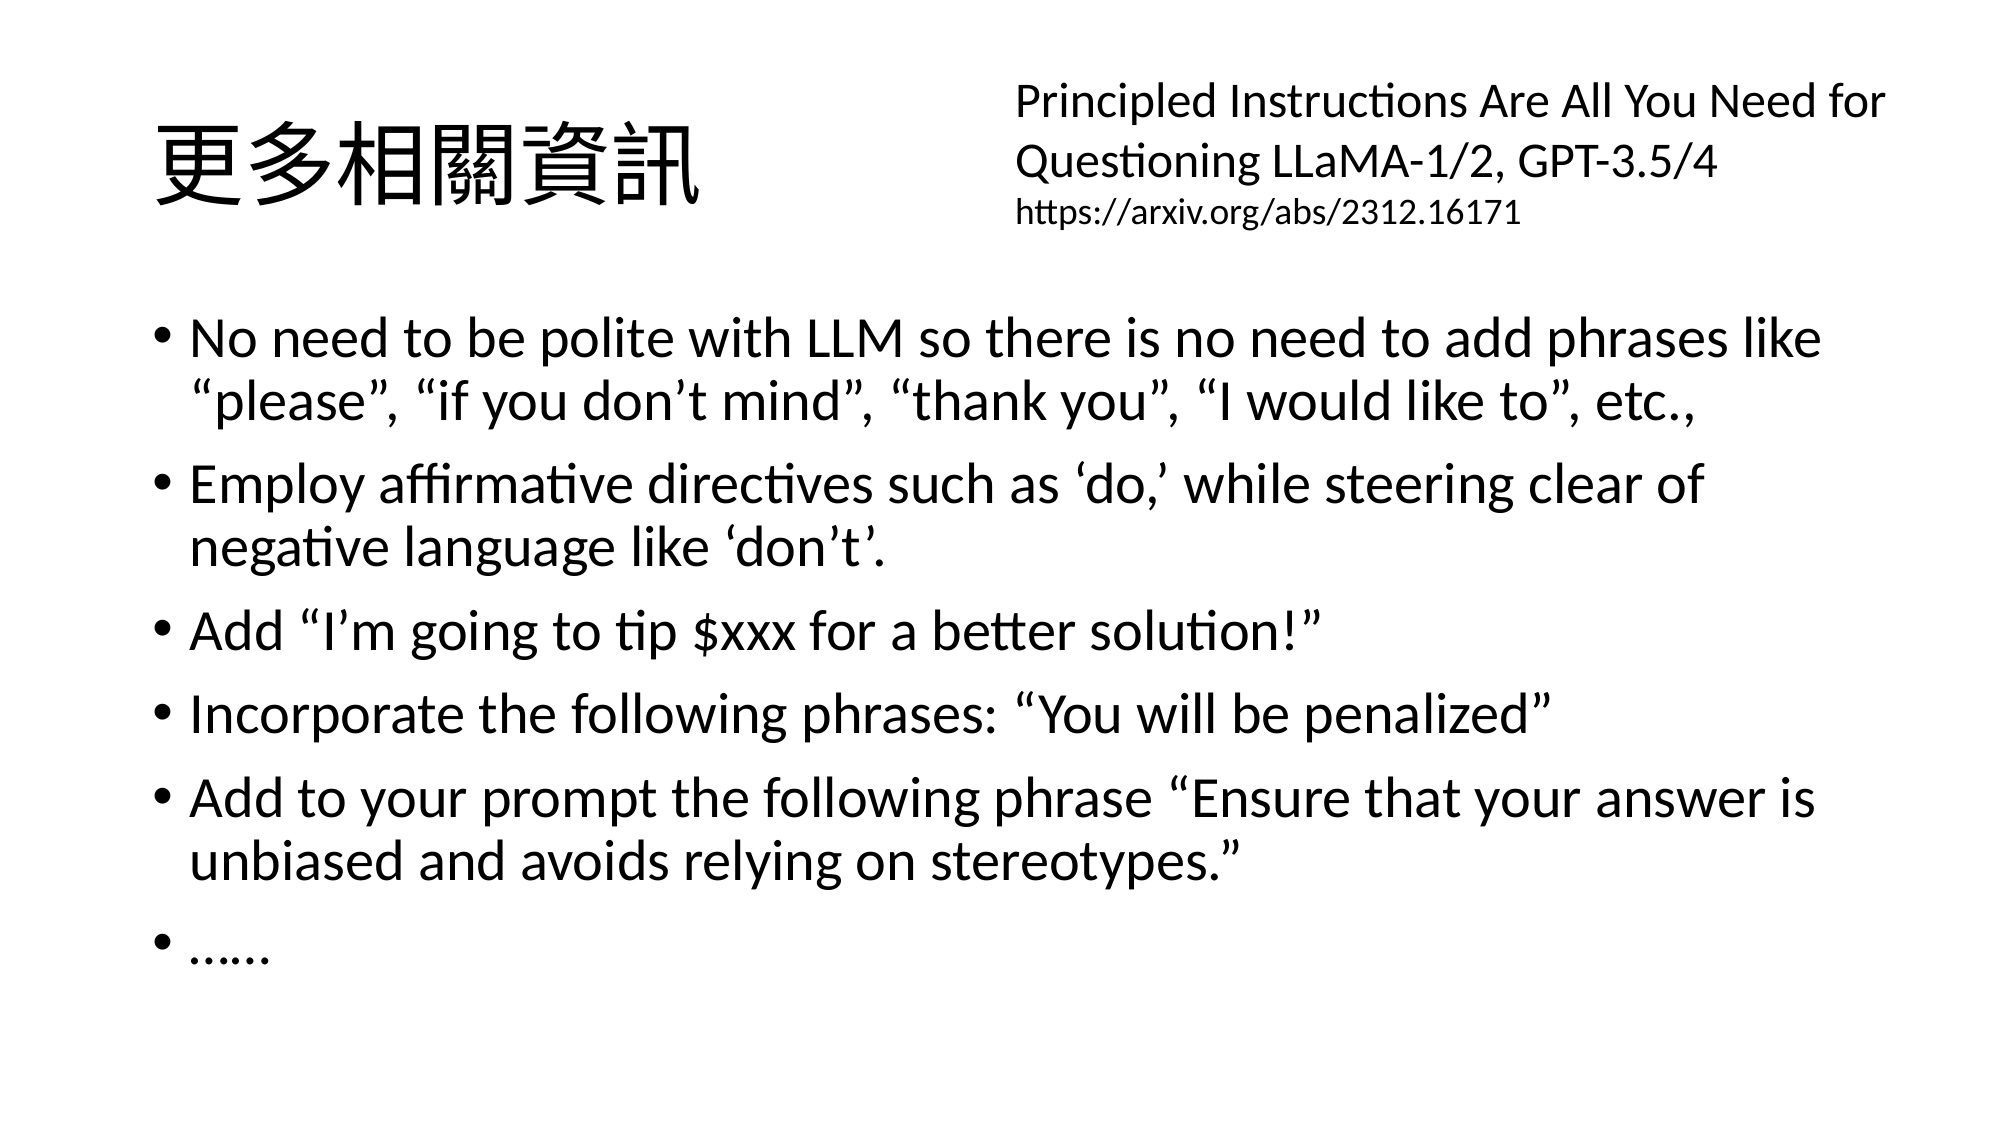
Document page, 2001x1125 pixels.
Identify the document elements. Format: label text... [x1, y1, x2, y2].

list No need to be polite with LLM so there is no need to add phrases like “please”, “if you don’t mind”, “thank you”, “I would like to”, etc., Employ affirmative directives such as ‘do,’ while steering clear of negative language like ‘don’t’. Add “I’m going to tip $xxx for a better solution!” Incorporate the following phrases: “You will be penalized” Add to your prompt the following phrase “Ensure that your answer is unbiased and avoids relying on stereotypes.” …… [137, 299, 1863, 1014]
text_box Principled Instructions Are All You Need for Questioning LLaMA-1/2, GPT-3.5/4 https://arxiv.org/abs/2312.16171 [1000, 59, 2000, 240]
title 更多相關資訊 [137, 59, 1863, 278]
